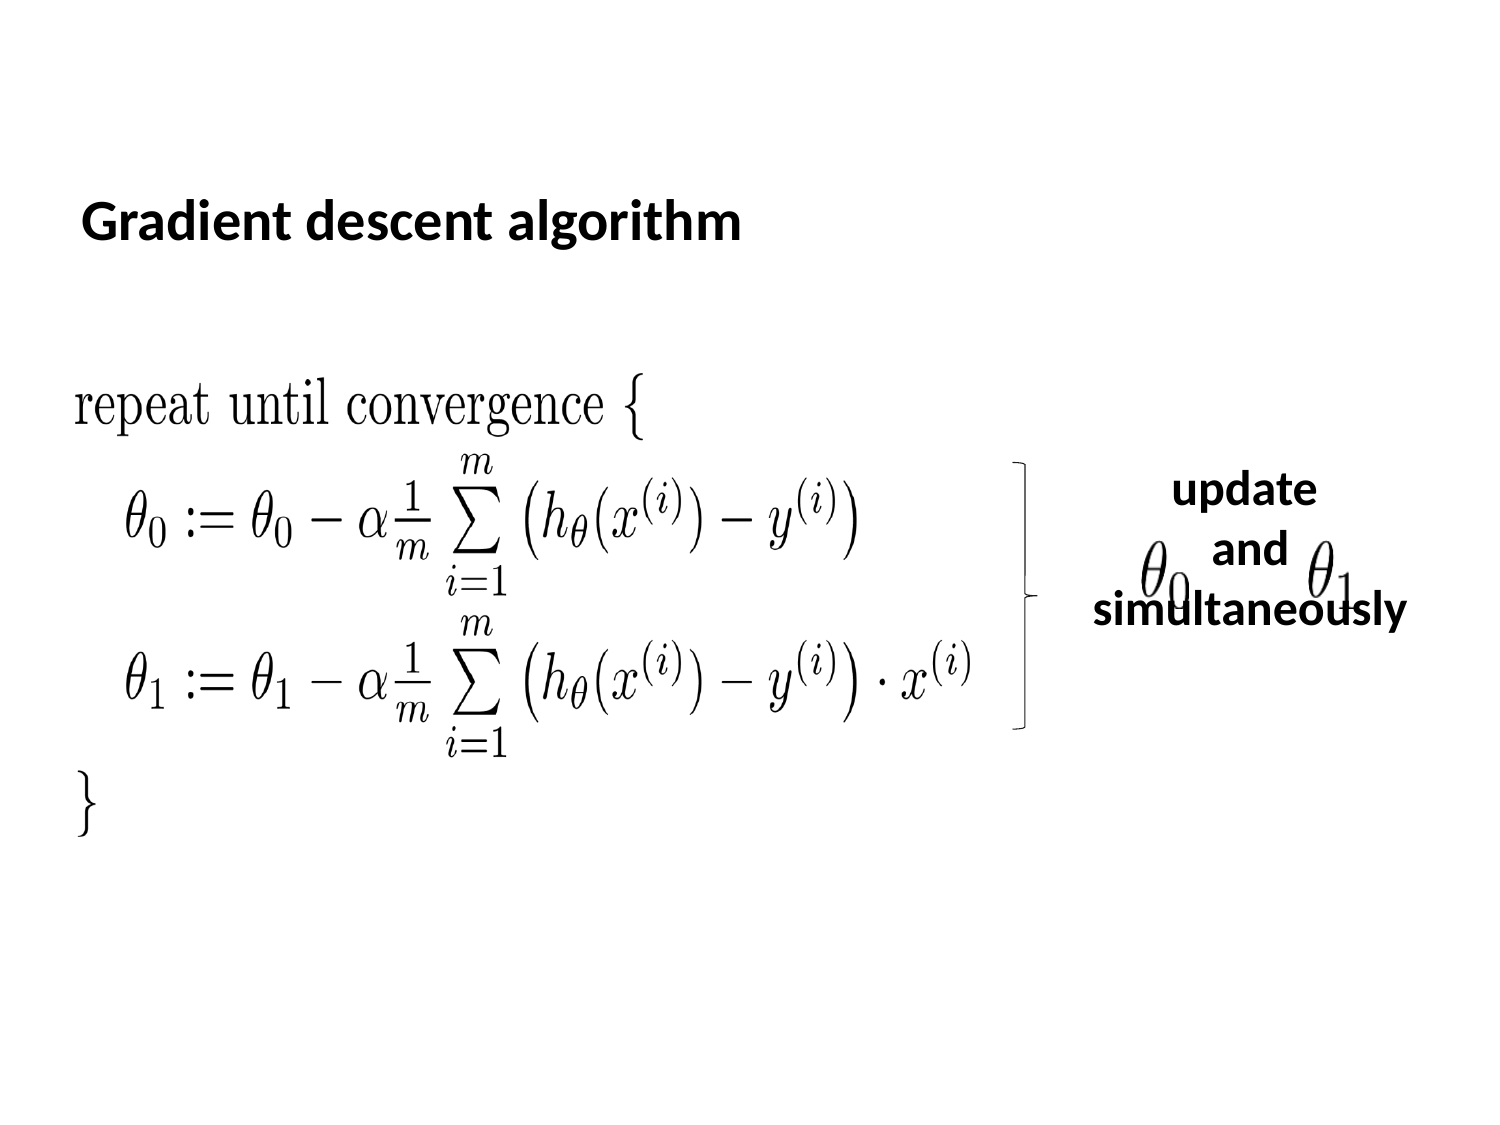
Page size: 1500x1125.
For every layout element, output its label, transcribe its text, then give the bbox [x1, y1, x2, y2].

picture [1308, 540, 1354, 609]
text_box Gradient descent algorithm [66, 174, 758, 260]
text_box [1012, 461, 1038, 730]
picture [74, 373, 970, 837]
picture [1141, 540, 1189, 609]
text_box update and simultaneously [1077, 448, 1423, 703]
